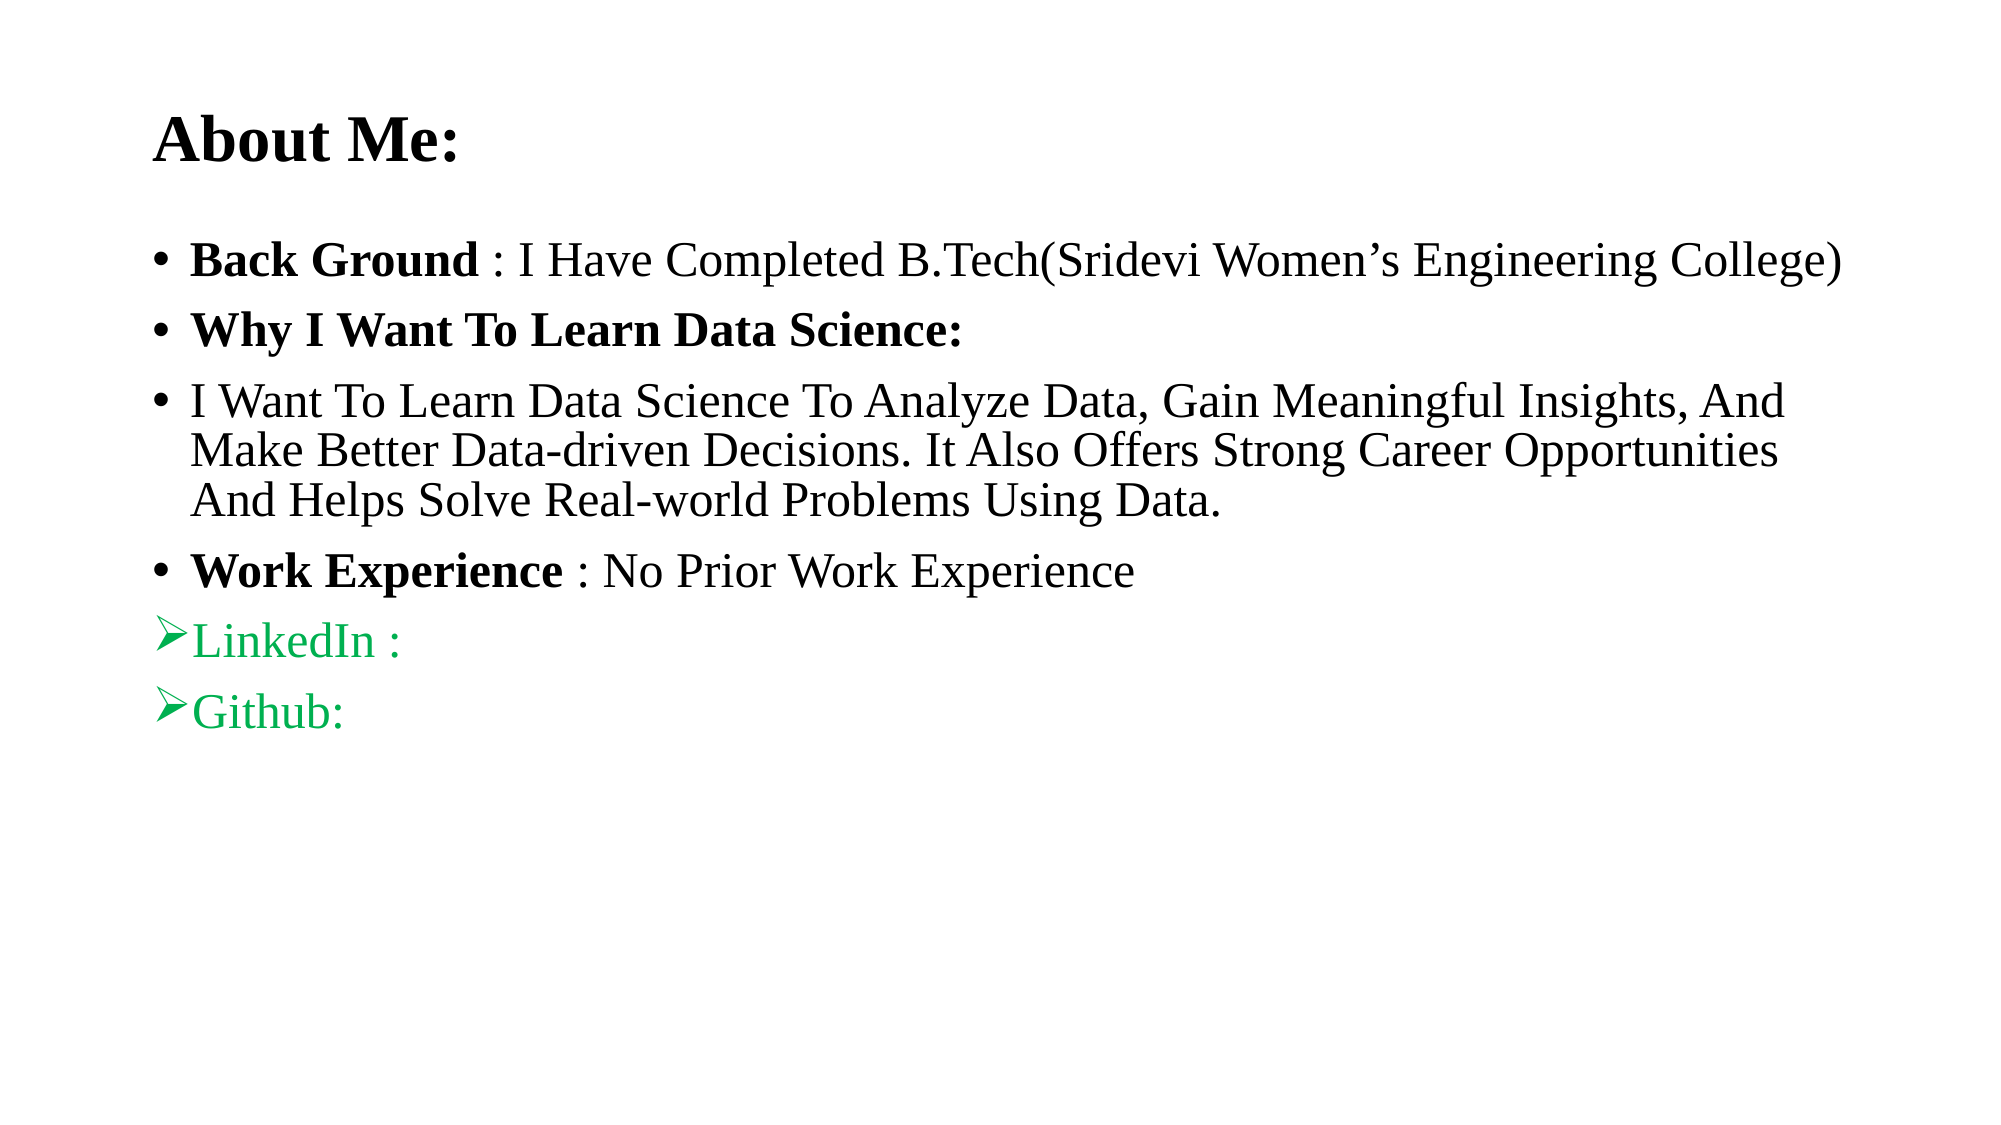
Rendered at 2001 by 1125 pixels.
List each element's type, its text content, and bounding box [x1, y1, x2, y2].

title About Me: [137, 32, 1828, 228]
list Back Ground : I Have Completed B.Tech(Sridevi Women’s Engineering College) Why I Want To Learn Data Science: I Want To Learn Data Science To Analyze Data, Gain Meaningful Insights, And Make Better Data-driven Decisions. It Also Offers Strong Career Opportunities And Helps Solve Real-world Problems Using Data. Work Experience : No Prior Work Experience LinkedIn : Github: [137, 228, 1863, 1014]
